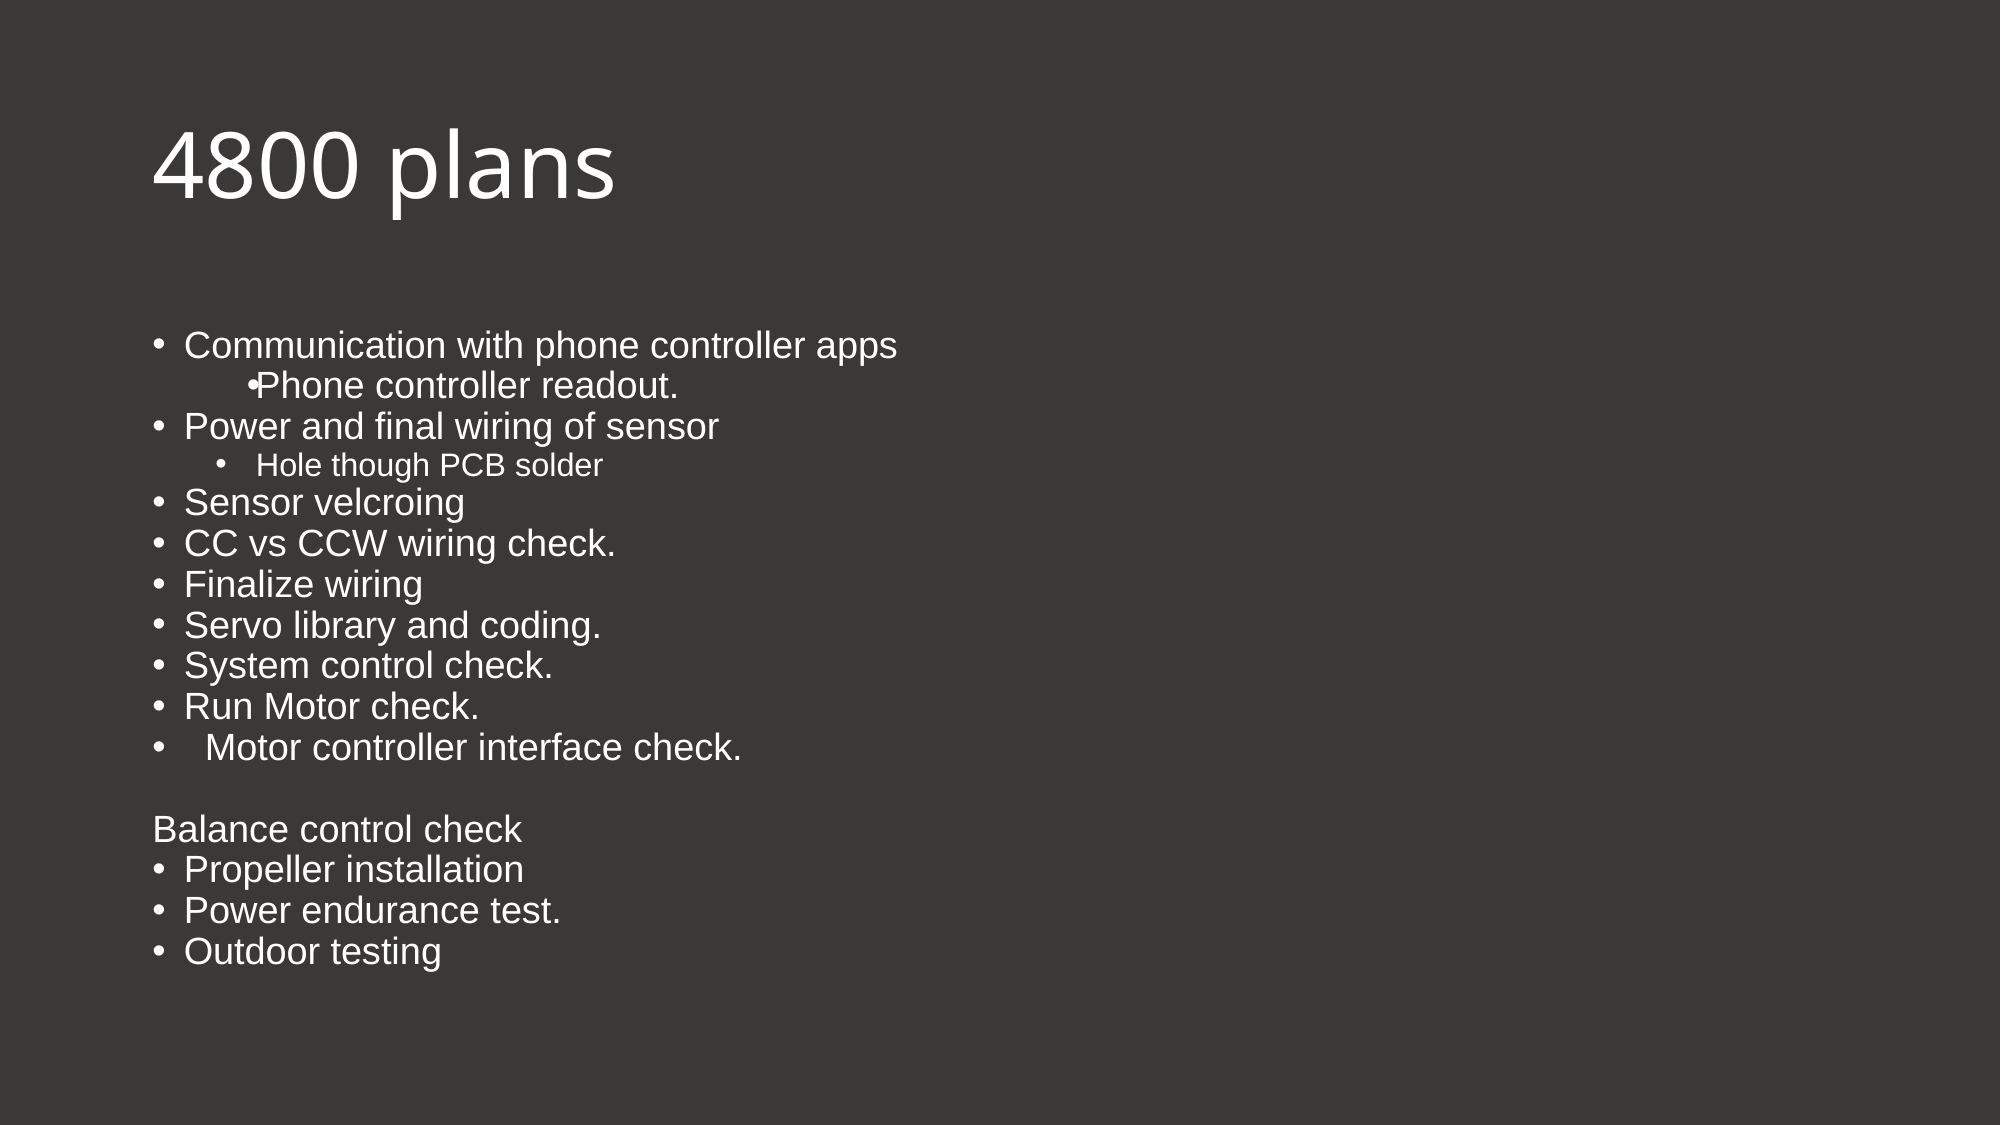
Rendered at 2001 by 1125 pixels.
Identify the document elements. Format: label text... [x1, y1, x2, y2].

title 4800 plans [137, 59, 1863, 277]
list Communication with phone controller apps Phone controller readout. Power and final wiring of sensor Hole though PCB solder Sensor velcroing CC vs CCW wiring check. Finalize wiring Servo library and coding. System control check. Run Motor check. Motor controller interface check. Balance control check Propeller installation Power endurance test. Outdoor testing [137, 277, 1863, 1027]
